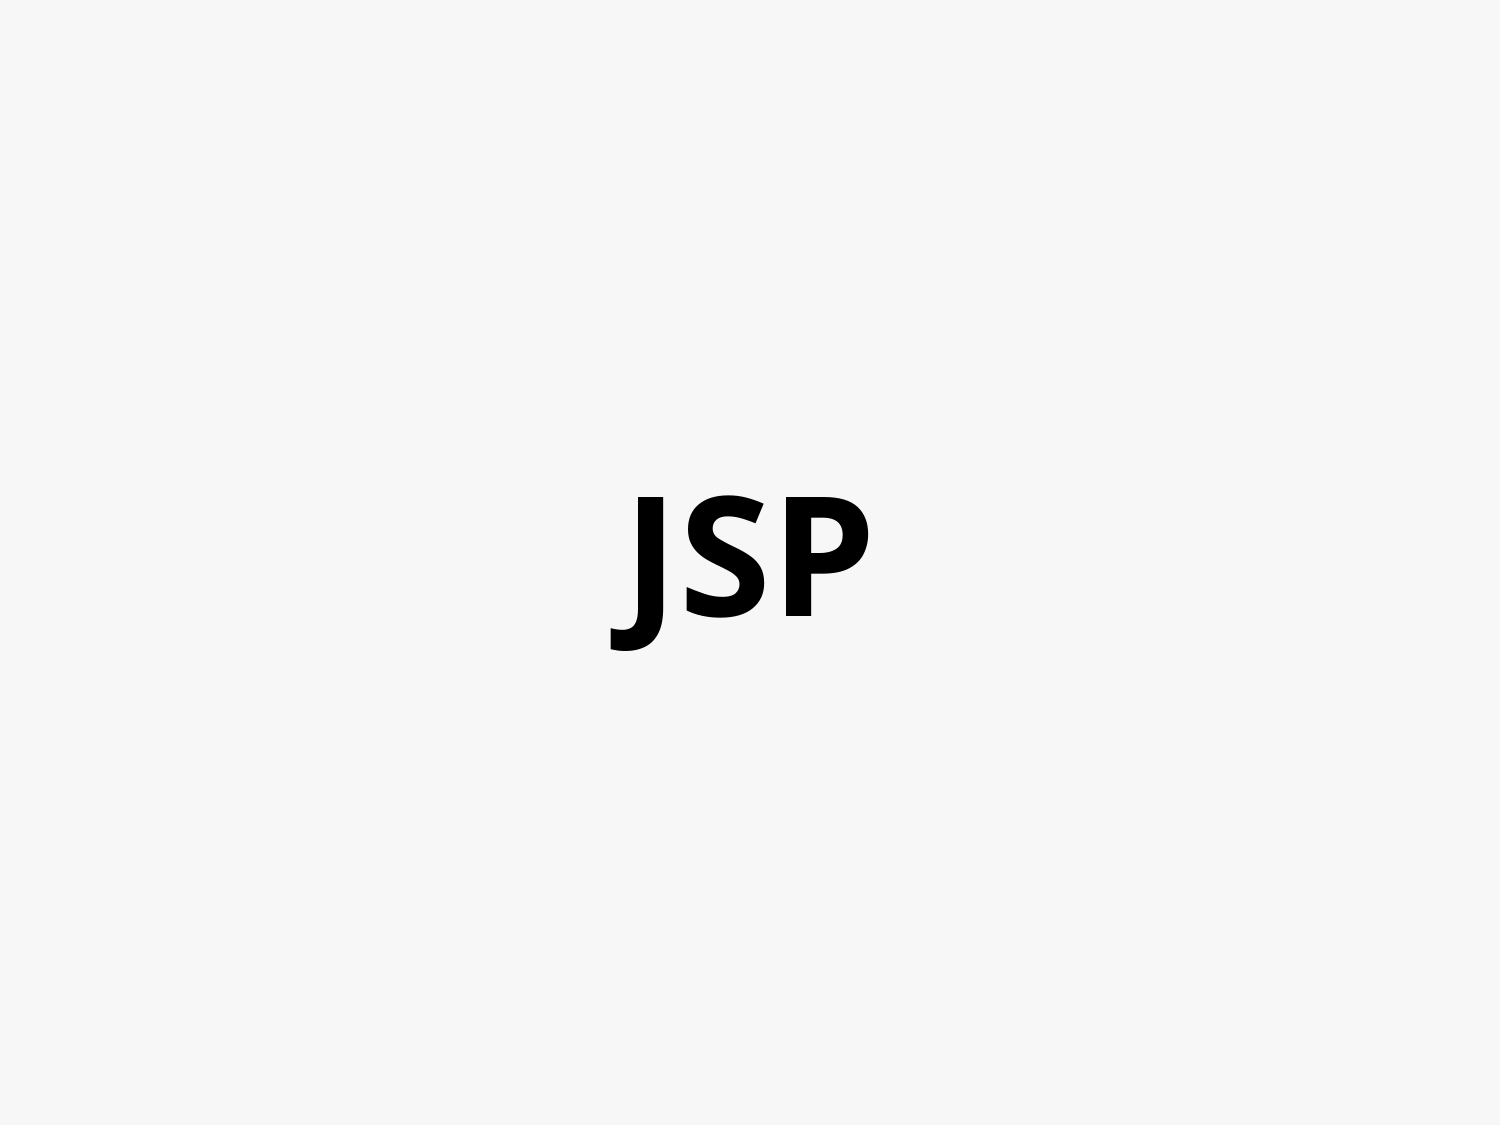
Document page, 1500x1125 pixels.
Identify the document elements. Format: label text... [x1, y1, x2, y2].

title JSP [0, 0, 1500, 1125]
